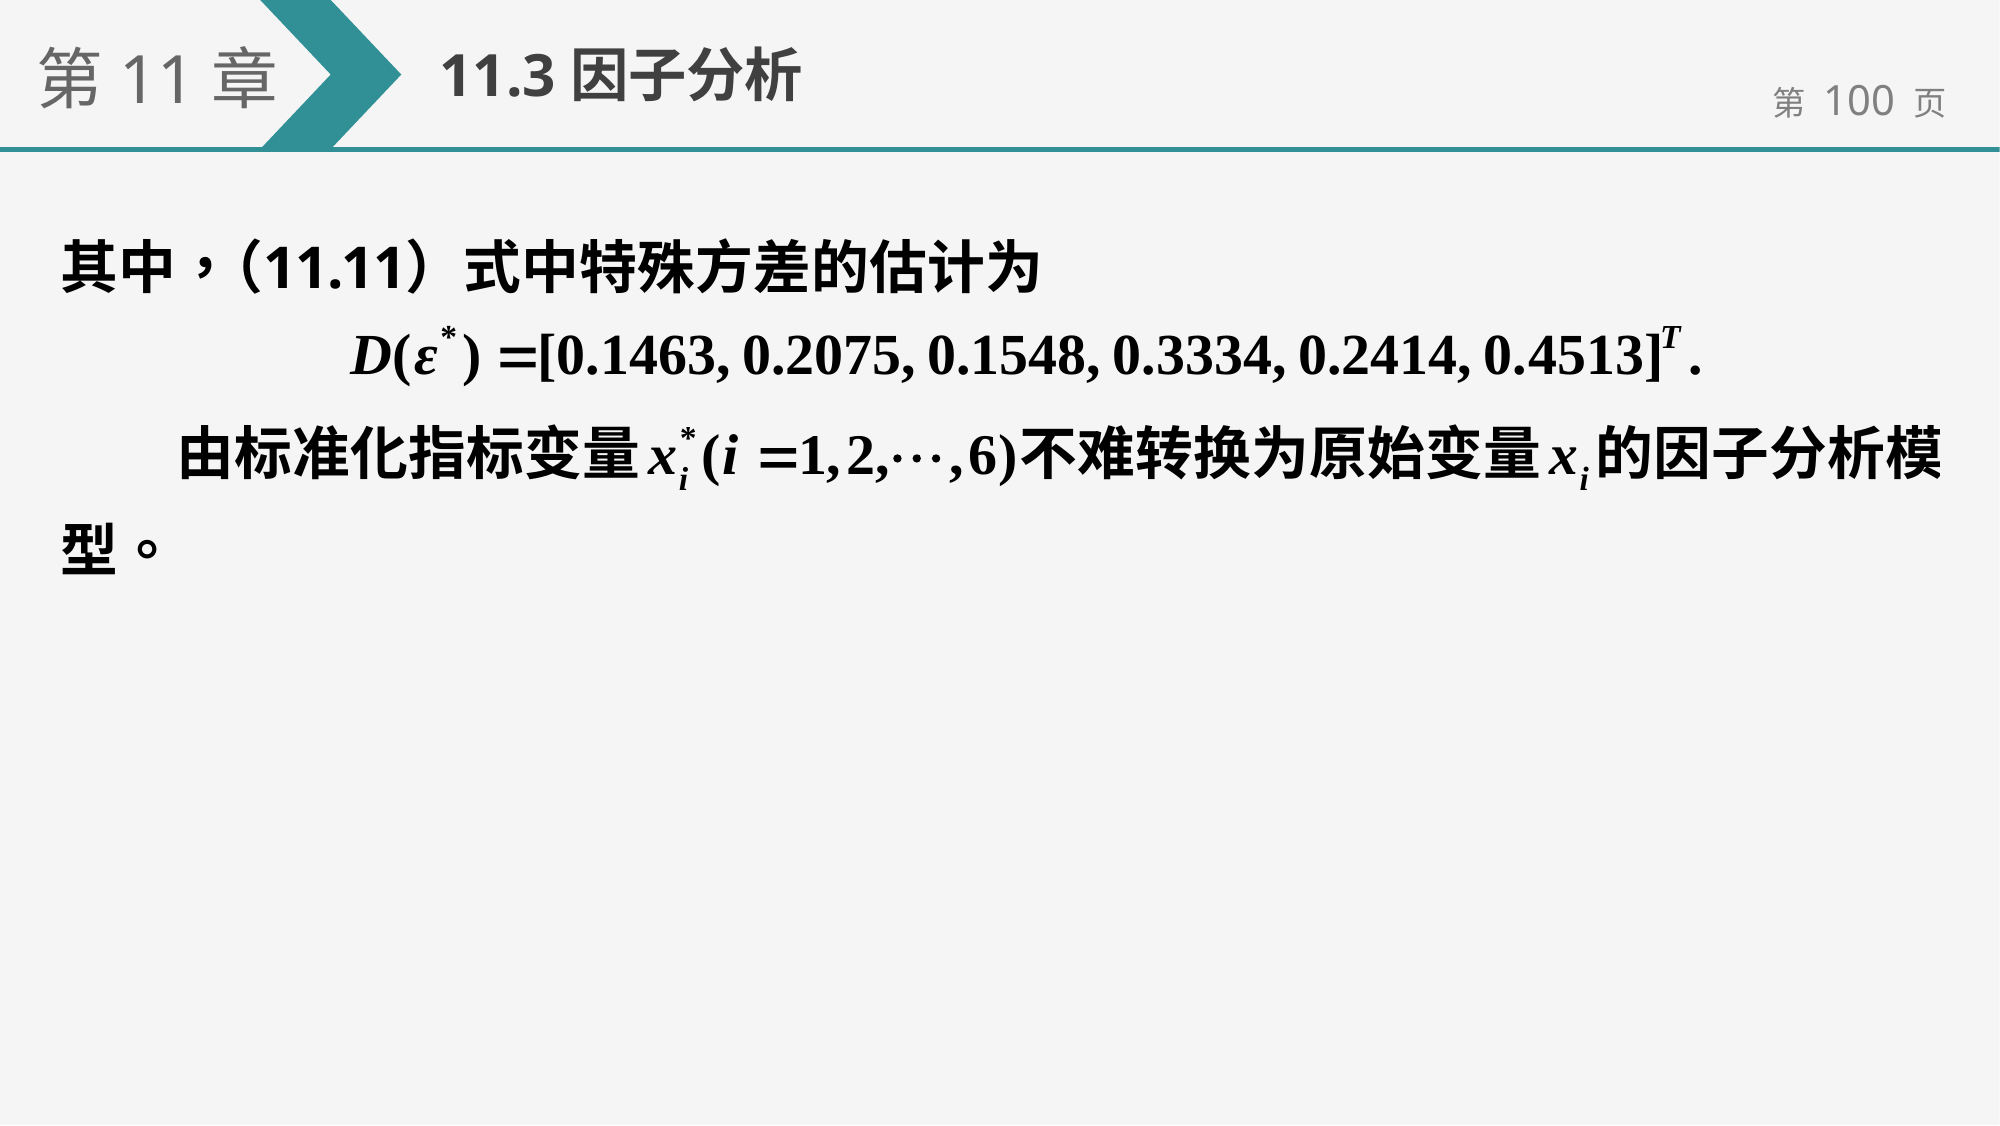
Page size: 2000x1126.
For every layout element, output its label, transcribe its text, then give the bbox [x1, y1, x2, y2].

text_box 第11章 [21, 29, 294, 125]
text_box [60, 219, 1940, 864]
text_box 11.3因子分析 [424, 31, 1366, 116]
text_box [258, 0, 403, 148]
